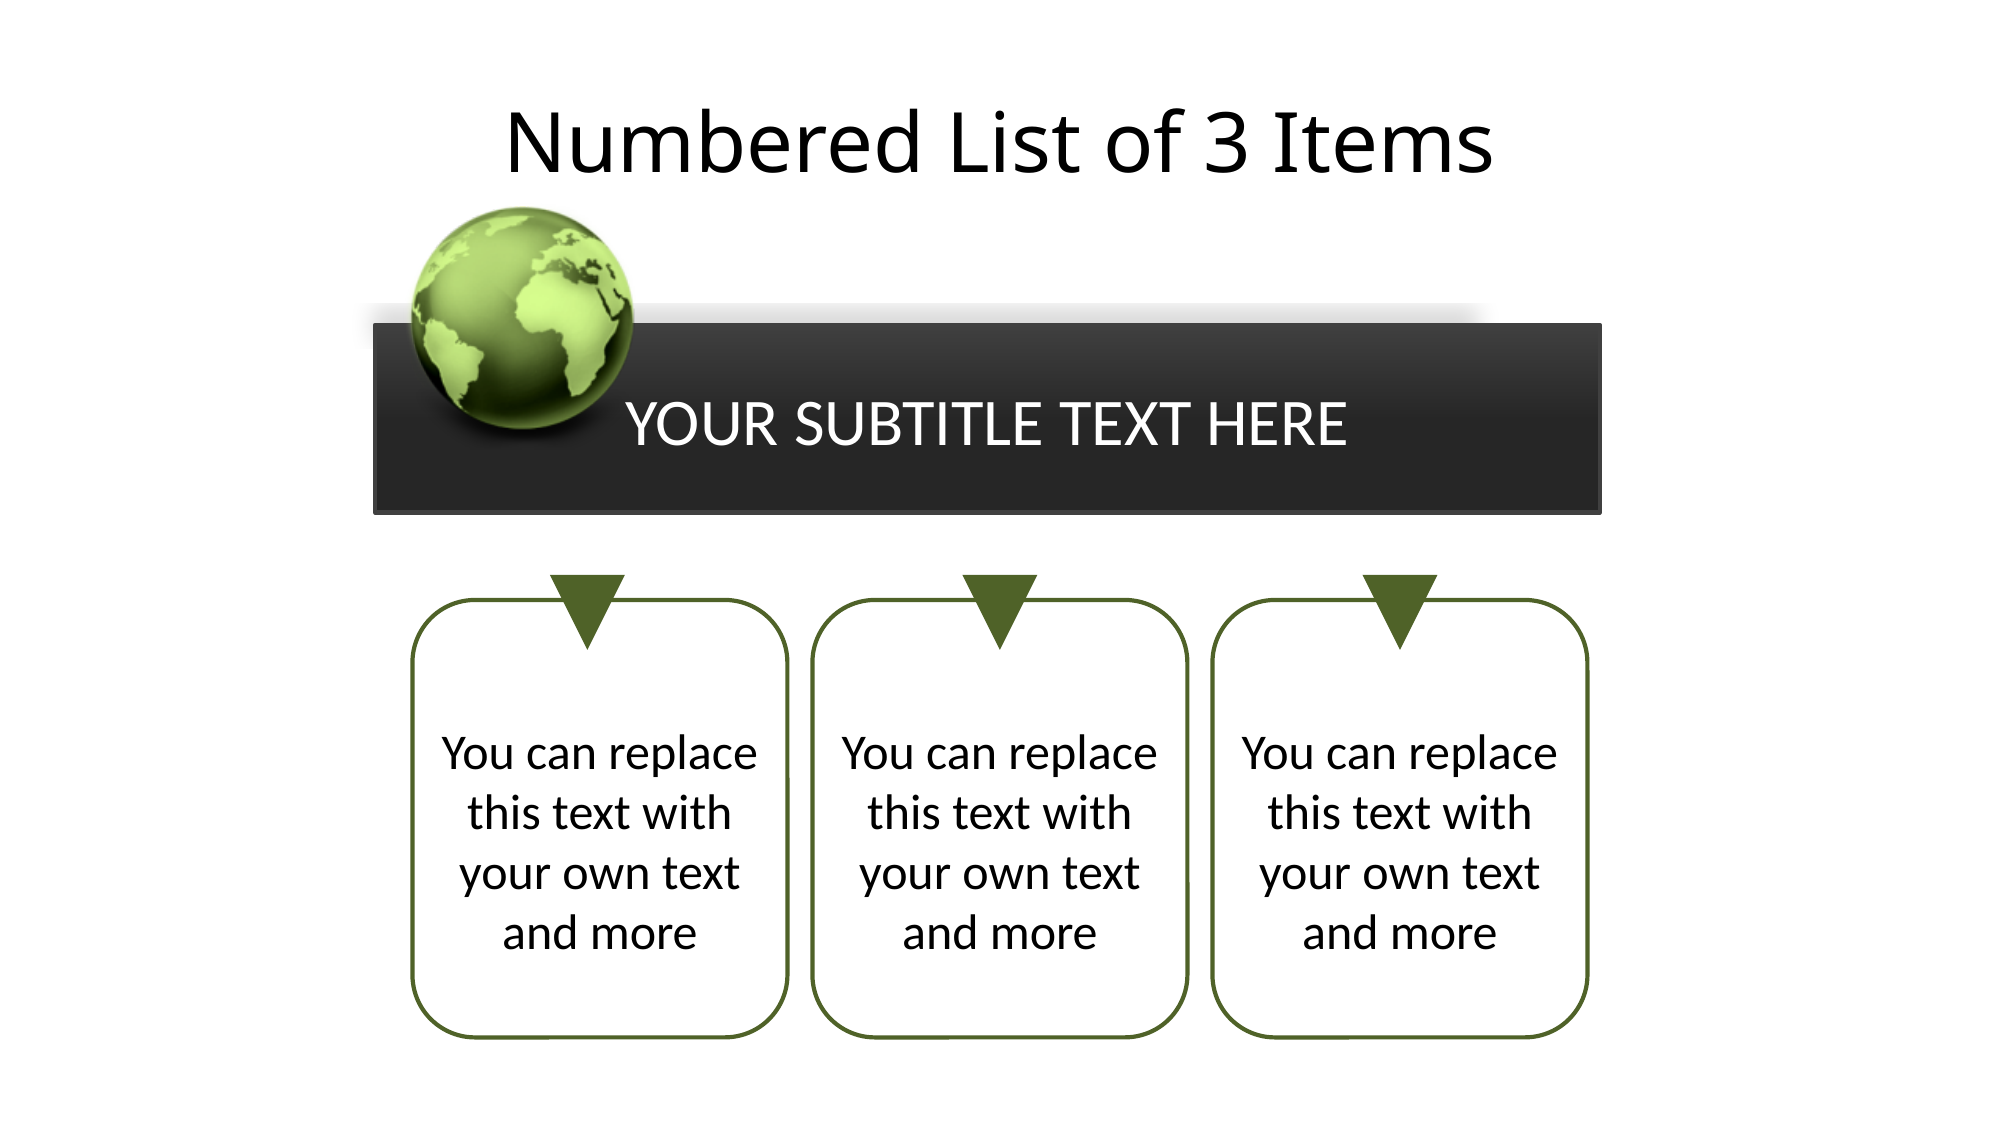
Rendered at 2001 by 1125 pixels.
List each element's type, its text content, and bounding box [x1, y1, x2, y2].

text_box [374, 199, 1601, 513]
text_box [1360, 572, 1440, 652]
text_box [810, 597, 1190, 1040]
title Numbered List of 3 Items [99, 45, 1900, 233]
text_box You can replace this text with your own text and more [812, 712, 1188, 968]
text_box [960, 572, 1040, 652]
text_box You can replace this text with your own text and more [412, 712, 788, 968]
text_box [1210, 597, 1590, 1040]
text_box You can replace this text with your own text and more [1212, 712, 1588, 968]
text_box [548, 572, 627, 652]
text_box [410, 597, 790, 1040]
